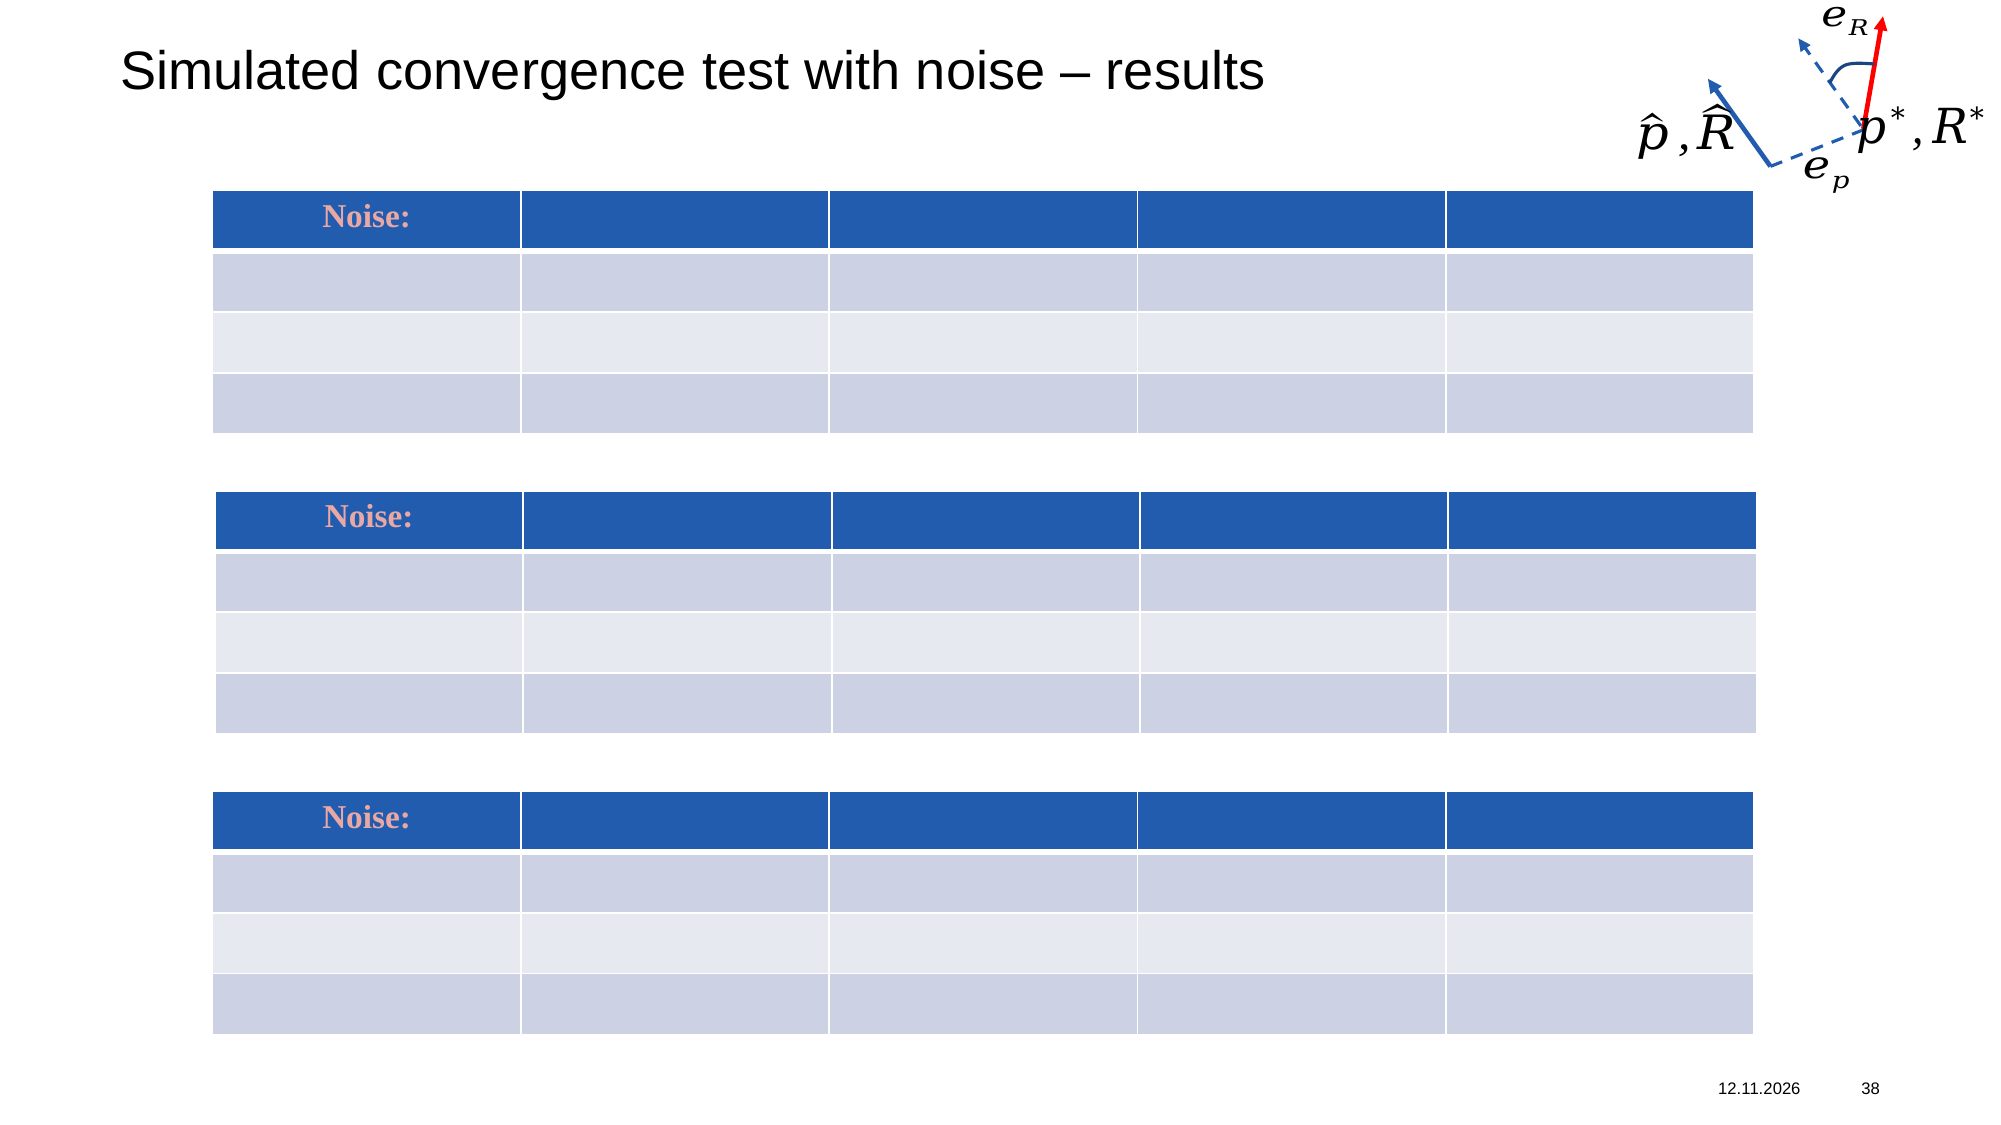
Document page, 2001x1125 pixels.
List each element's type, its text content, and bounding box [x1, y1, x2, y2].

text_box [1770, 128, 1866, 167]
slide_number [1718, 1069, 1819, 1106]
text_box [1863, 16, 1884, 129]
slide_number 38 [1827, 1069, 1880, 1106]
title Simulated convergence test with noise – results [120, 42, 1880, 191]
text_box [120, 231, 1880, 1000]
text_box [1707, 78, 1771, 167]
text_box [1798, 38, 1861, 126]
